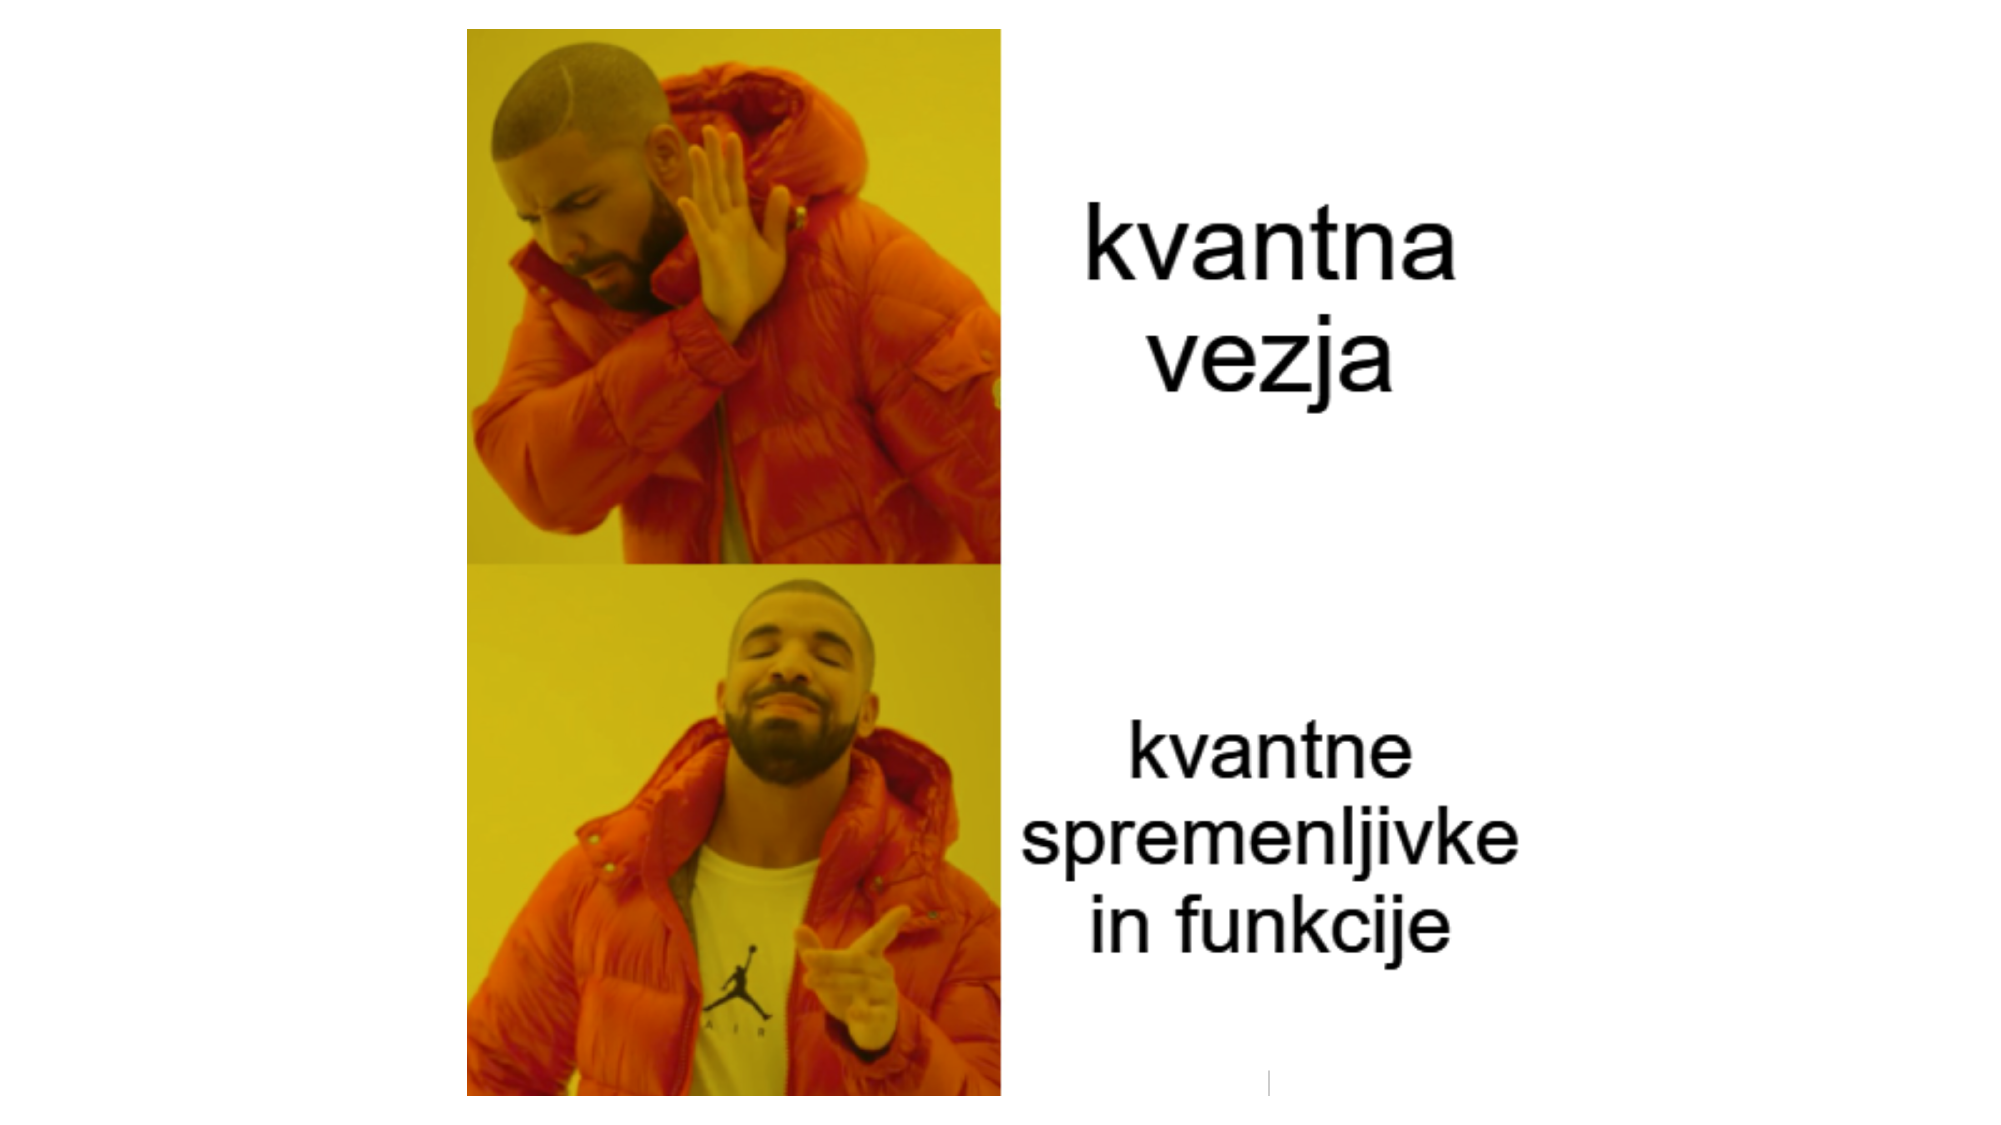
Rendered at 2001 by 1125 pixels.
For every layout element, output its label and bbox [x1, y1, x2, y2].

picture [467, 29, 1533, 1096]
